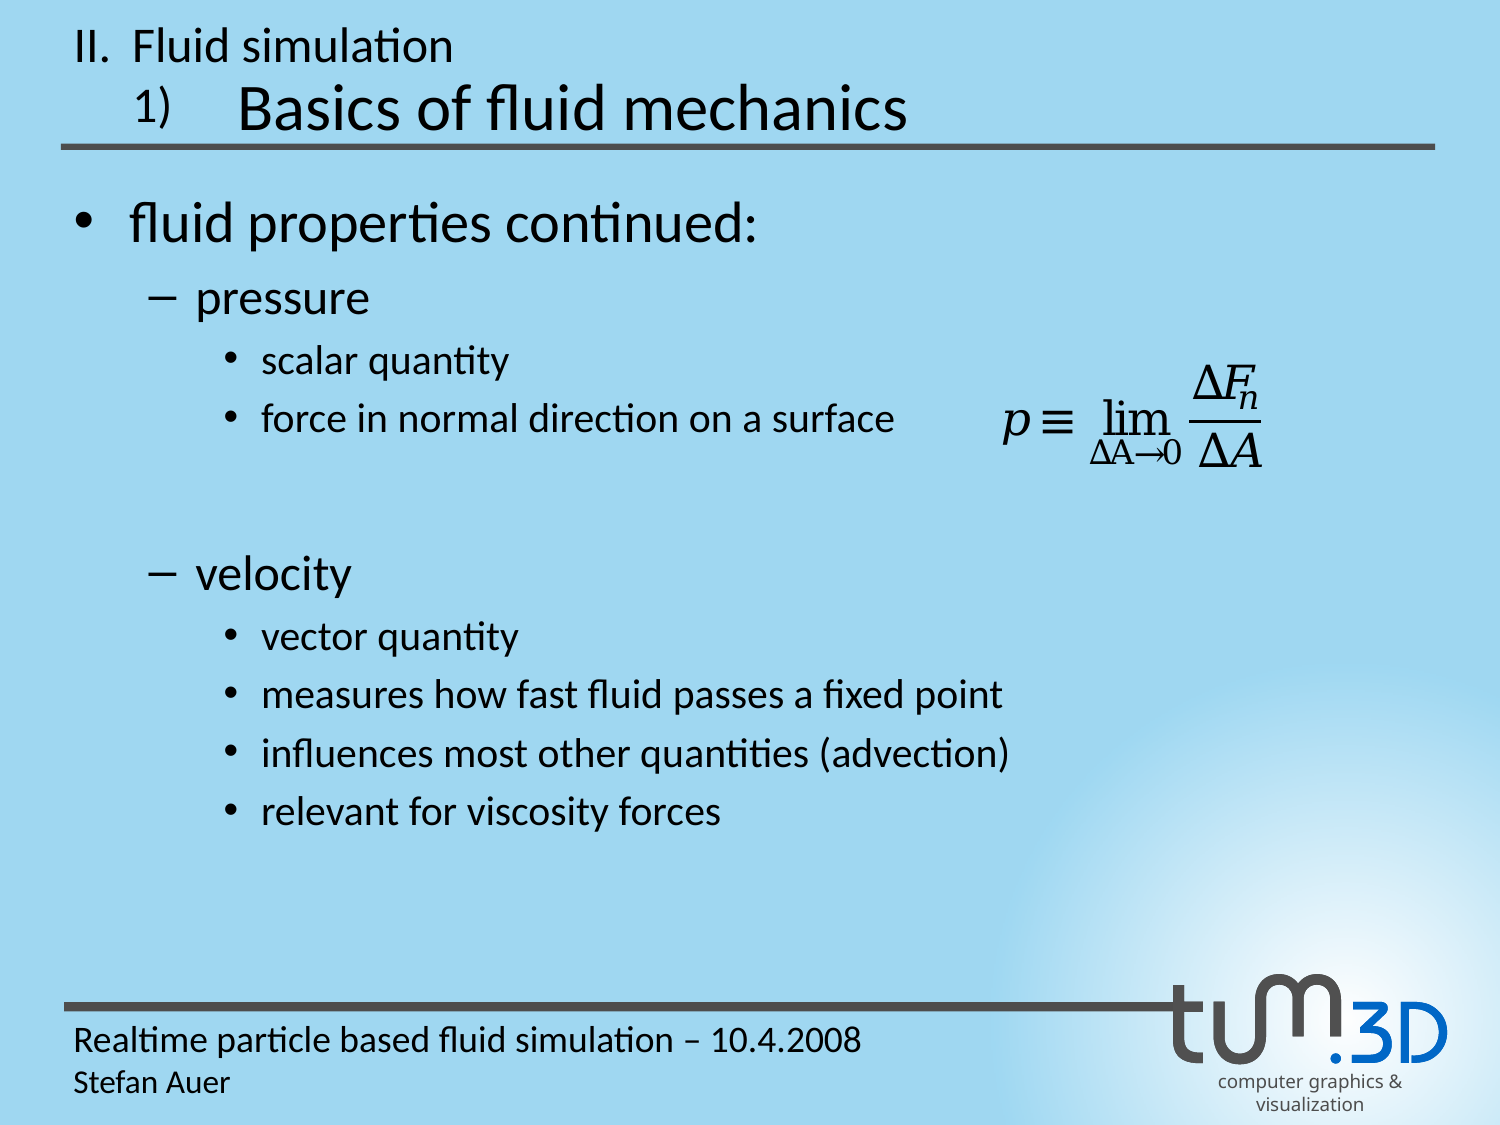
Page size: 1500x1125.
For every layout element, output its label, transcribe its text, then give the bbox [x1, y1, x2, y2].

list 1) [117, 64, 222, 159]
list Basics of fluid mechanics [222, 56, 1442, 163]
list fluid properties continued: pressure scalar quantity force in normal direction on a surface velocity vector quantity measures how fast fluid passes a fixed point influences most other quantities (advection) relevant for viscosity forces [58, 176, 1444, 1006]
picture [0, 1, 1500, 1125]
list II. [58, 5, 117, 88]
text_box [948, 363, 1313, 520]
list Fluid simulation [117, 5, 1442, 64]
